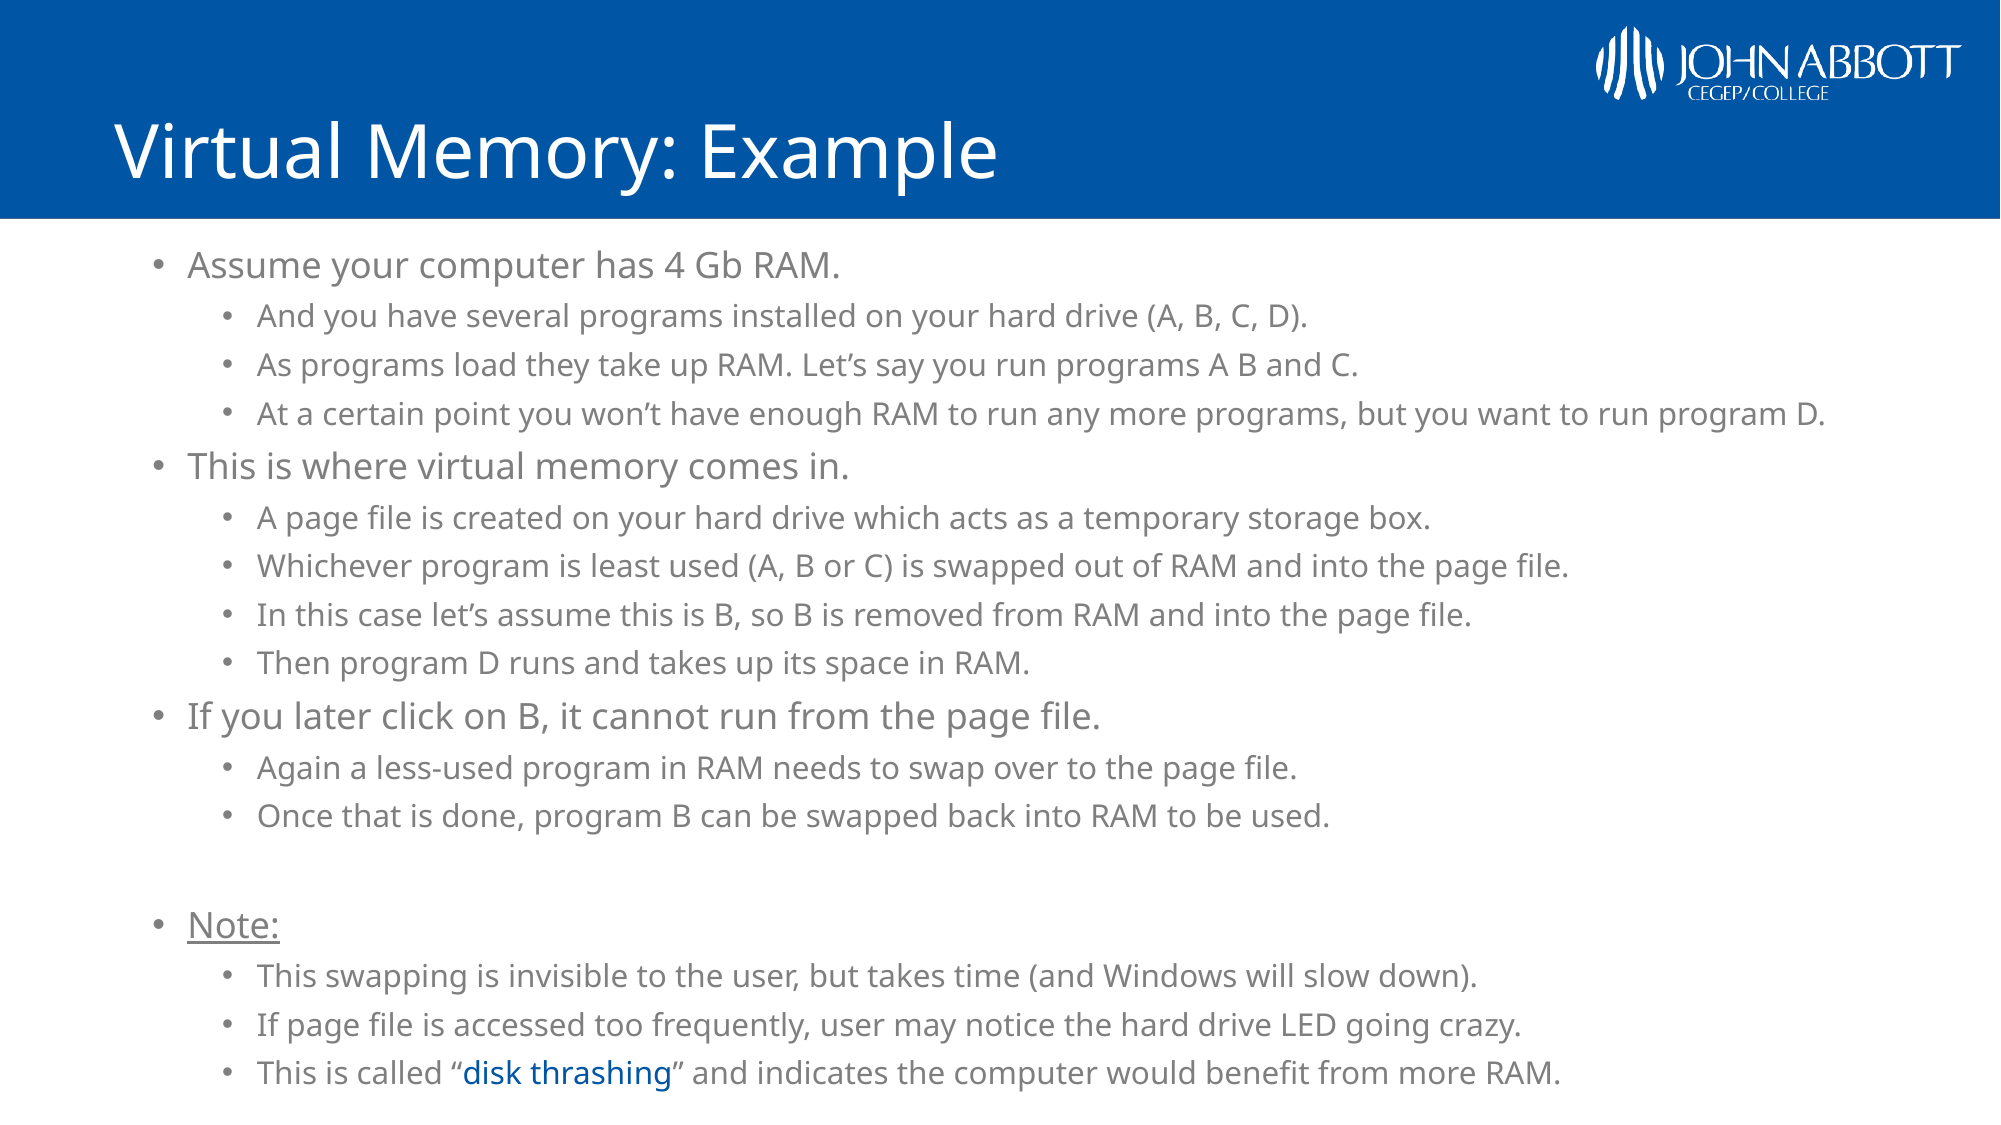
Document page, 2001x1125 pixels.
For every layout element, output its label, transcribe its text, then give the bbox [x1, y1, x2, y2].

title Virtual Memory: Example [99, 0, 1863, 202]
list Assume your computer has 4 Gb RAM. And you have several programs installed on your hard drive (A, B, C, D). As programs load they take up RAM. Let’s say you run programs A B and C. At a certain point you won’t have enough RAM to run any more programs, but you want to run program D. This is where virtual memory comes in. A page file is created on your hard drive which acts as a temporary storage box. Whichever program is least used (A, B or C) is swapped out of RAM and into the page file. In this case let’s assume this is B, so B is removed from RAM and into the page file. Then program D runs and takes up its space in RAM. If you later click on B, it cannot run from the page file. Again a less-used program in RAM needs to swap over to the page file. Once that is done, program B can be swapped back into RAM to be used. Note: This swapping is invisible to the user, but takes time (and Windows will slow down). If page file is accessed too frequently, user may notice the hard drive LED going crazy. This is called “disk thrashing” and indicates the computer would benefit from more RAM. [137, 228, 1863, 1103]
picture [1863, 26, 1962, 100]
